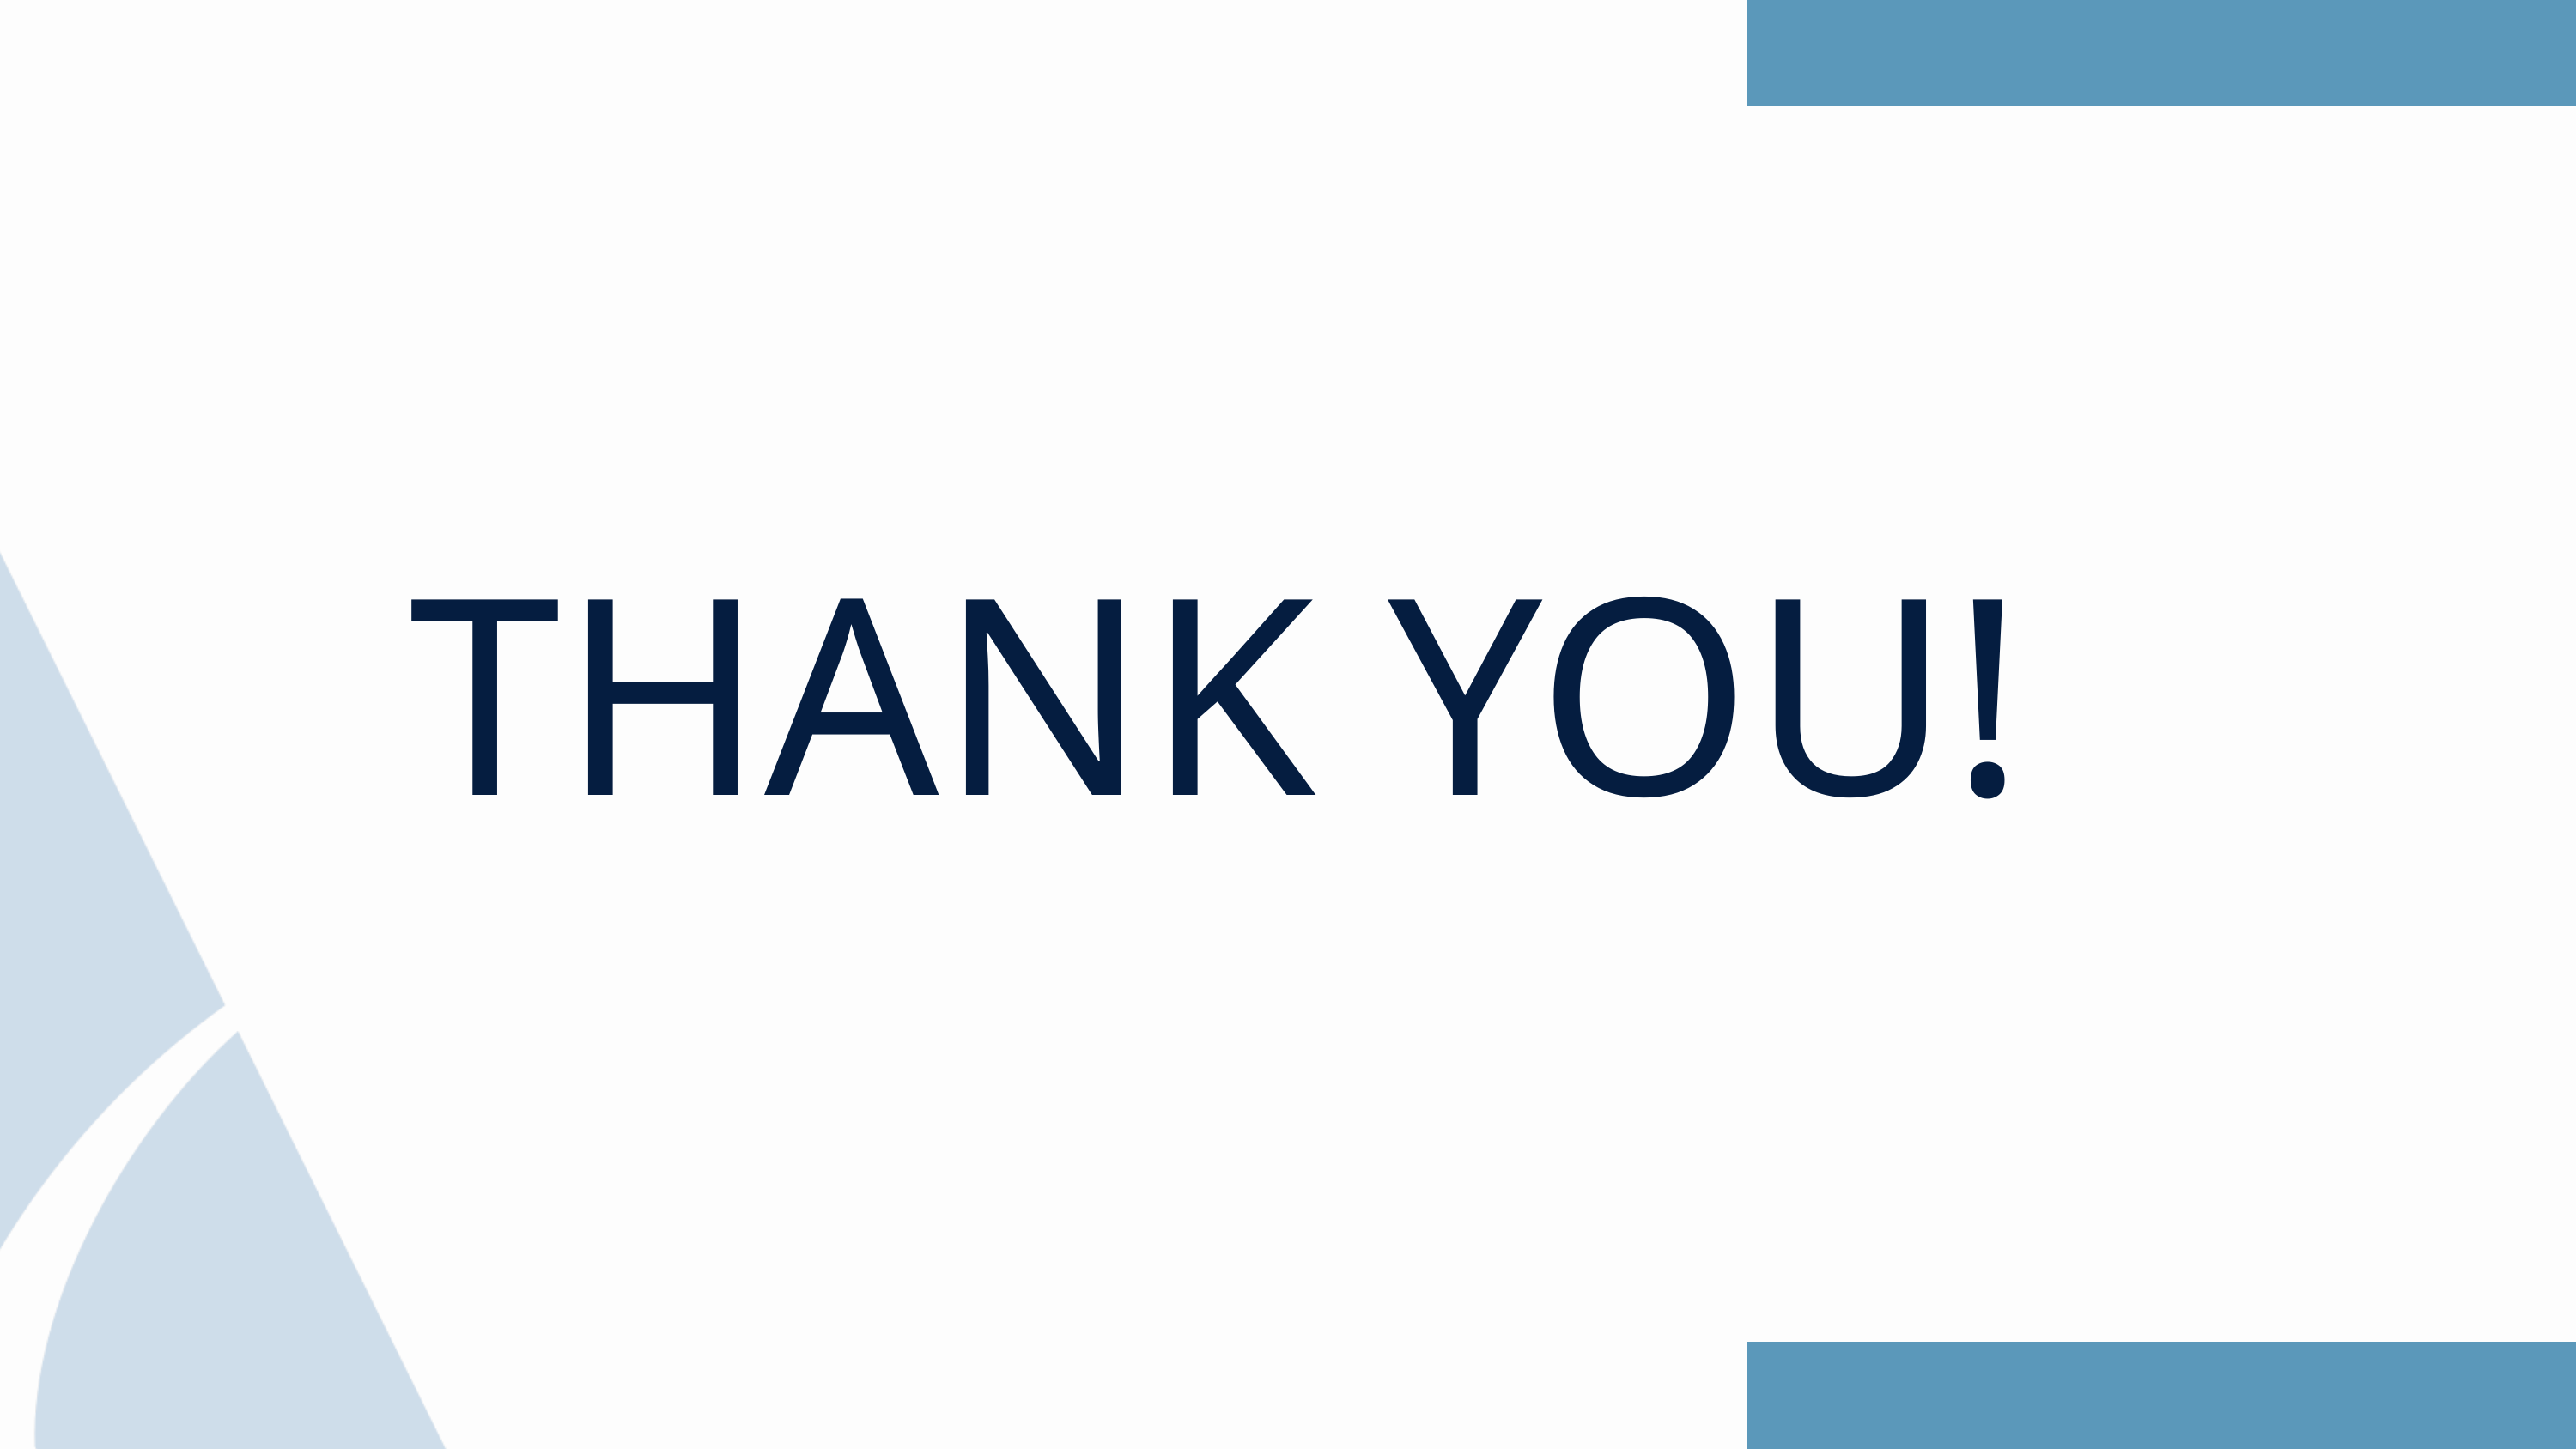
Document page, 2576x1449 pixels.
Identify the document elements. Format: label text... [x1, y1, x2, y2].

text_box [0, 508, 629, 1449]
text_box THANK YOU! [409, 466, 2243, 850]
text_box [1746, 1342, 2576, 1449]
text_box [1746, 0, 2576, 107]
